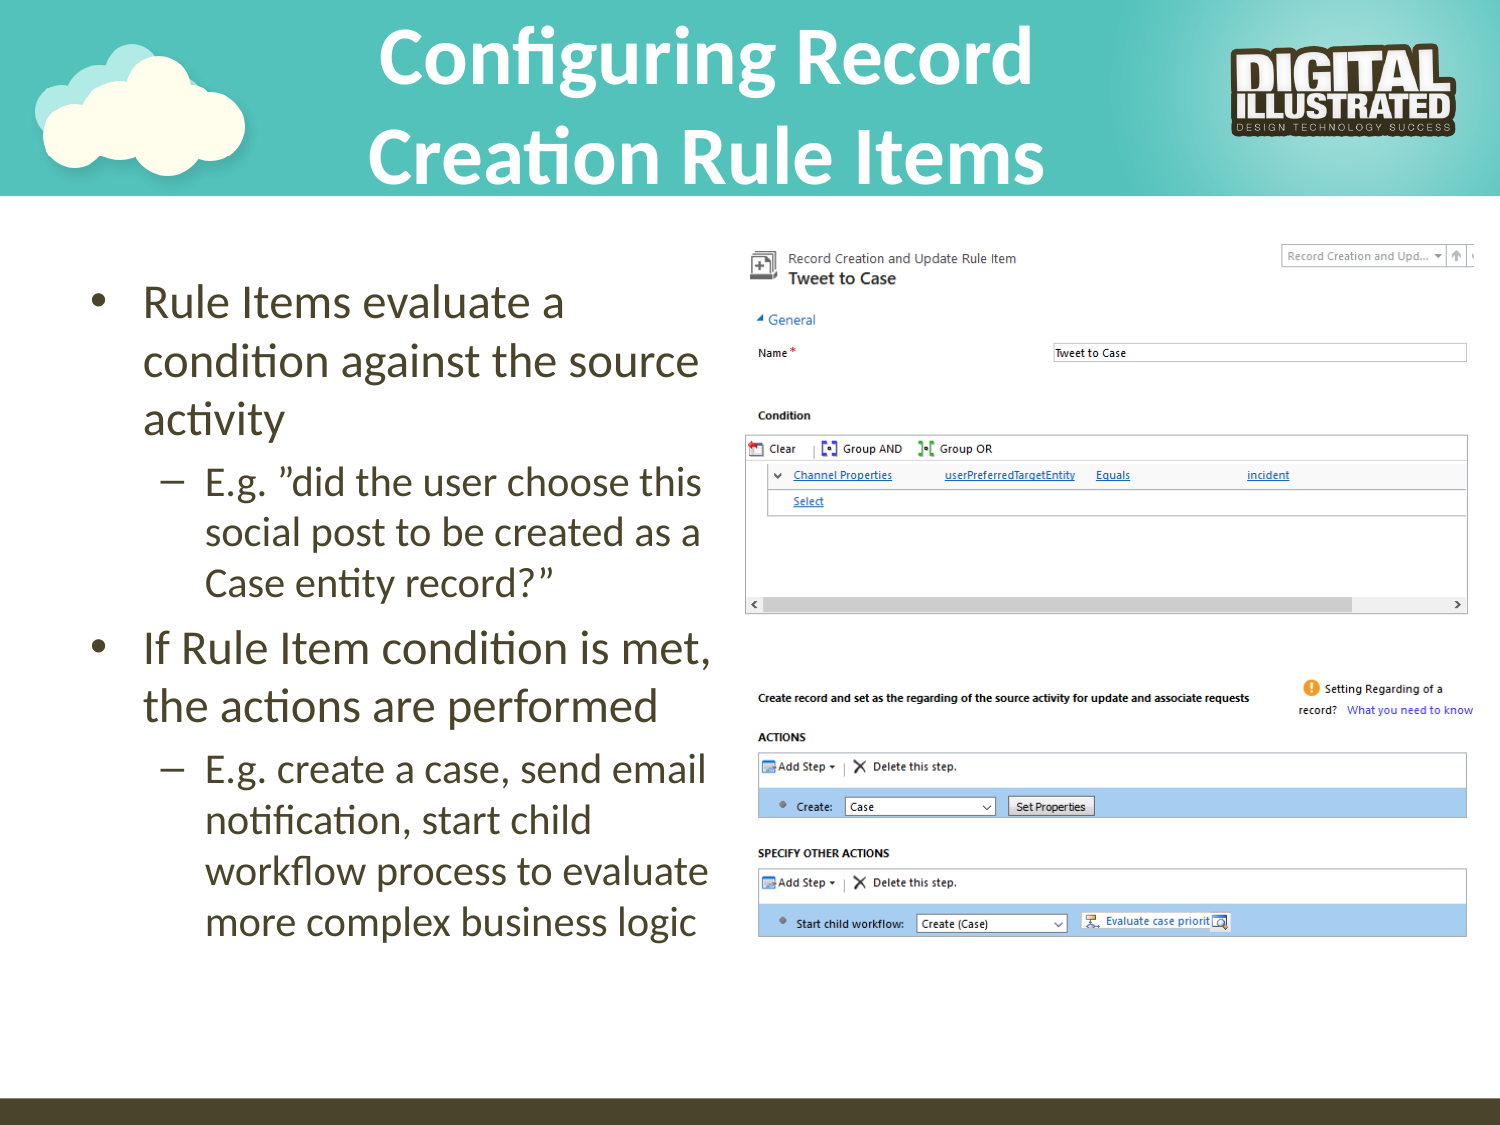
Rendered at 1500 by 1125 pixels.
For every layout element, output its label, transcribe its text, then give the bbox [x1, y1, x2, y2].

picture [741, 0, 1500, 941]
list Rule Items evaluate a condition against the source activity E.g. ”did the user choose this social post to be created as a Case entity record?” If Rule Item condition is met, the actions are performed E.g. create a case, send email notification, start child workflow process to evaluate more complex business logic [75, 262, 742, 1047]
title Configuring Record Creation Rule Items [216, 7, 1199, 195]
picture [0, 19, 272, 202]
